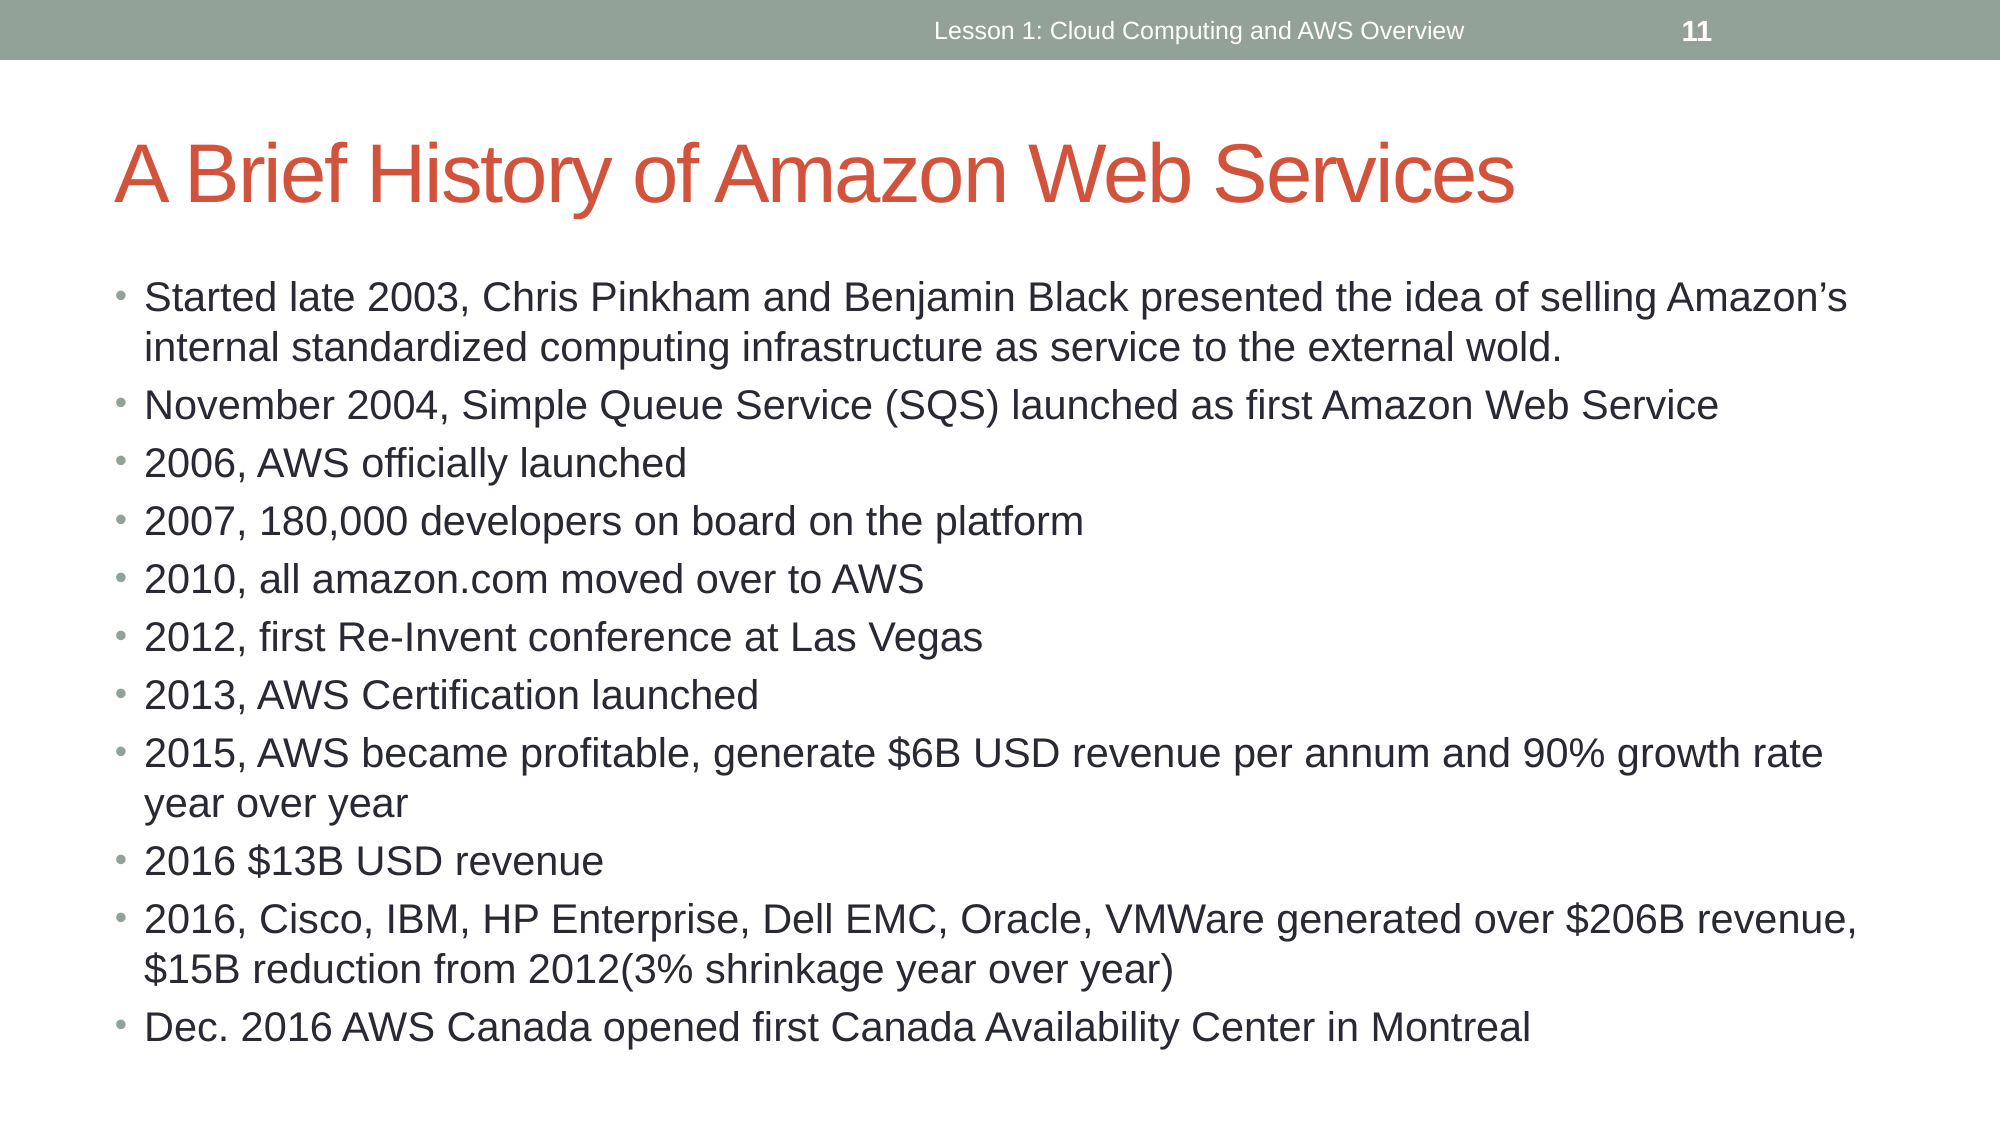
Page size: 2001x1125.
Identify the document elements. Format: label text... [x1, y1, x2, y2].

slide_number 11 [1666, 3, 1900, 57]
footer Lesson 1: Cloud Computing and AWS Overview [750, 3, 1650, 57]
title A Brief History of Amazon Web Services [99, 87, 1900, 250]
list Started late 2003, Chris Pinkham and Benjamin Black presented the idea of selling Amazon’s internal standardized computing infrastructure as service to the external wold. November 2004, Simple Queue Service (SQS) launched as first Amazon Web Service 2006, AWS officially launched 2007, 180,000 developers on board on the platform 2010, all amazon.com moved over to AWS 2012, first Re-Invent conference at Las Vegas 2013, AWS Certification launched 2015, AWS became profitable, generate $6B USD revenue per annum and 90% growth rate year over year 2016 $13B USD revenue 2016, Cisco, IBM, HP Enterprise, Dell EMC, Oracle, VMWare generated over $206B revenue, $15B reduction from 2012(3% shrinkage year over year) Dec. 2016 AWS Canada opened first Canada Availability Center in Montreal [99, 262, 1900, 1063]
